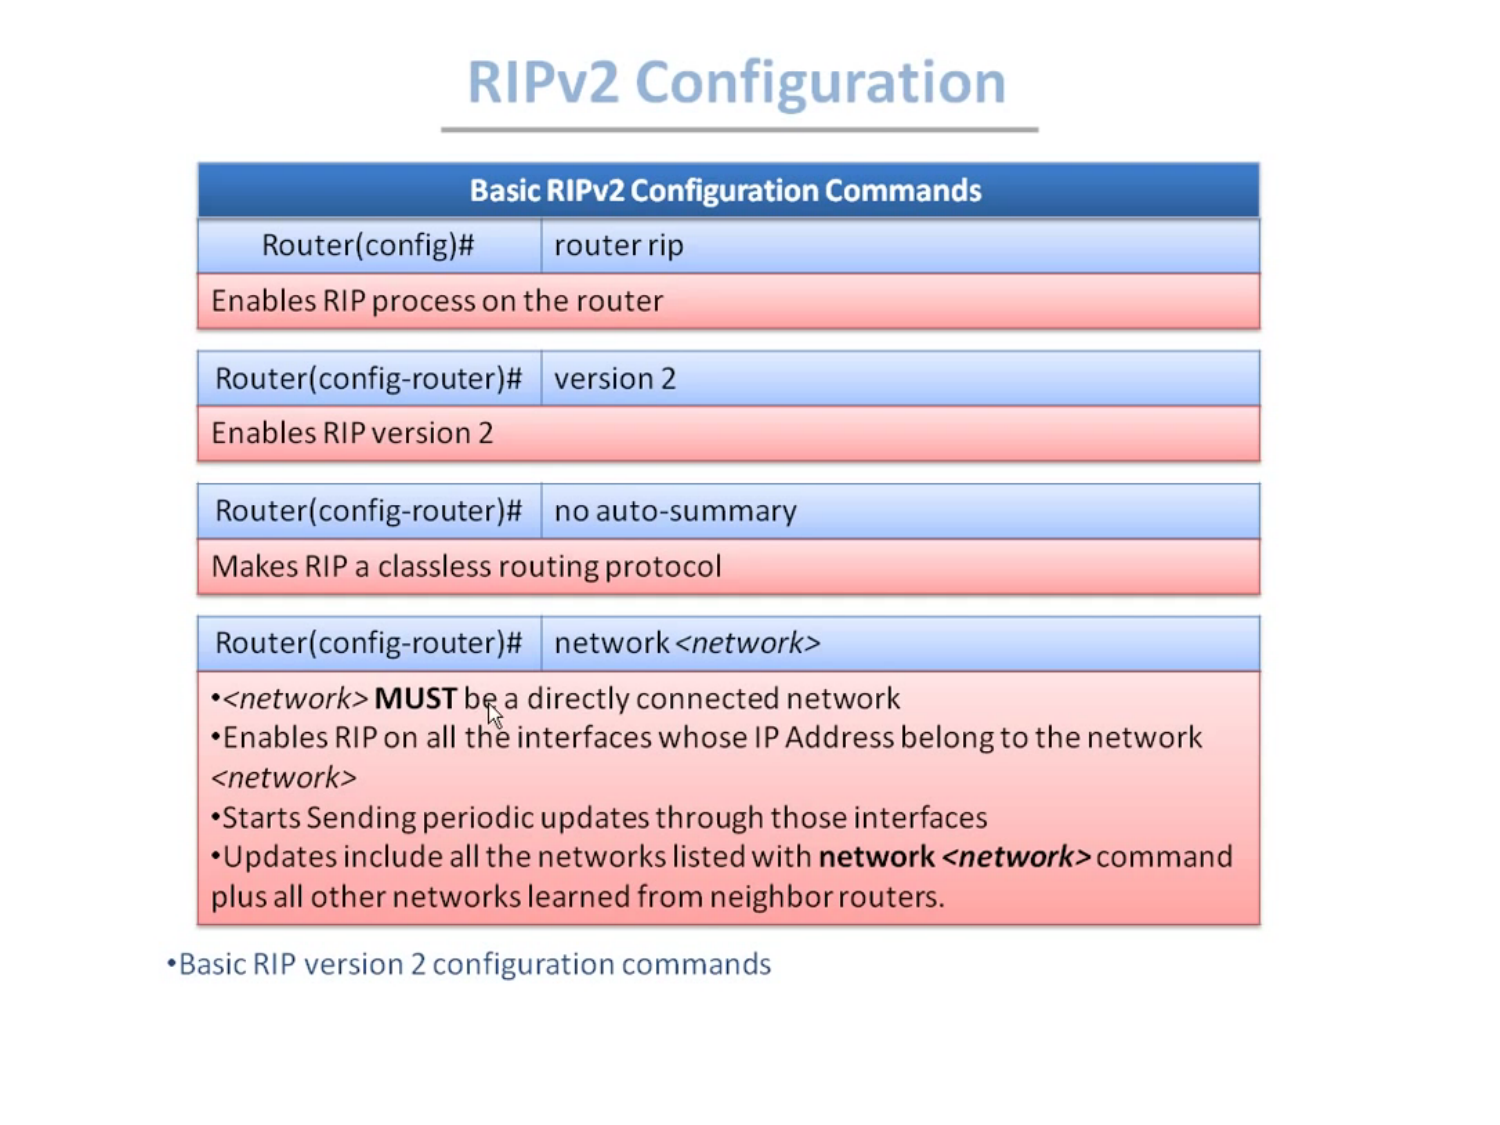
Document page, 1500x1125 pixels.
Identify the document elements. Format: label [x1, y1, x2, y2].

picture [76, 30, 1403, 1026]
